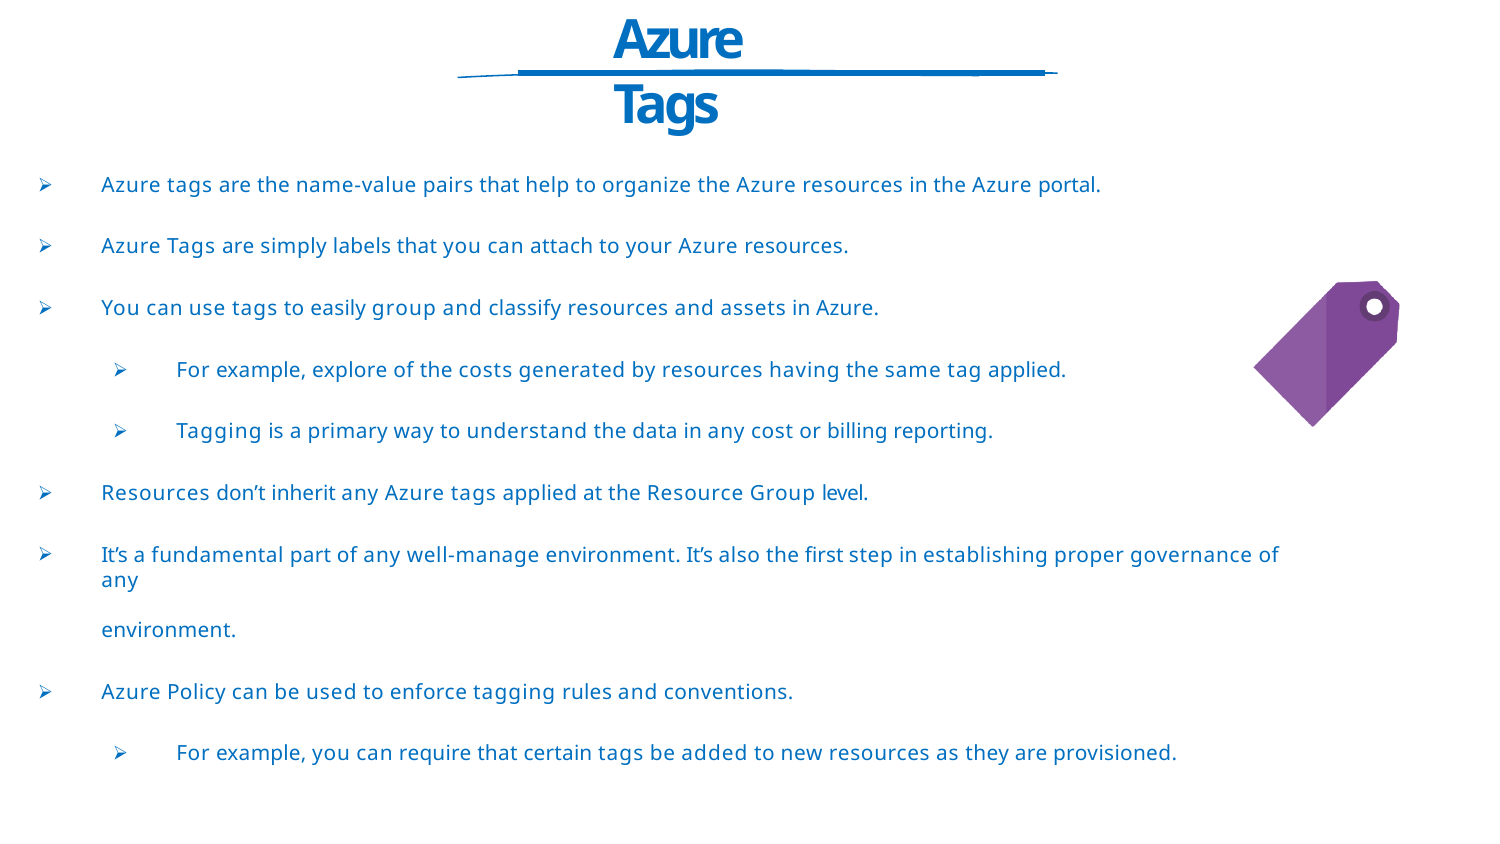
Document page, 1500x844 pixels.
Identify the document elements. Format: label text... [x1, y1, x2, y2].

text_box Azure tags are the name-value pairs that help to organize the Azure resources in the Azure portal. Azure Tags are simply labels that you can attach to your Azure resources. You can use tags to easily group and classify resources and assets in Azure. For example, explore of the costs generated by resources having the same tag applied. Tagging is a primary way to understand the data in any cost or billing reporting. Resources don’t inherit any Azure tags applied at the Resource Group level. It’s a fundamental part of any well-manage environment. It’s also the first step in establishing proper governance of any environment. Azure Policy can be used to enforce tagging rules and conventions. For example, you can require that certain tags be added to new resources as they are provisioned. [36, 169, 1284, 765]
title Azure Tags [611, 2, 855, 67]
title Azure Tags [611, 87, 855, 146]
picture [1253, 280, 1400, 427]
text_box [456, 69, 1059, 79]
